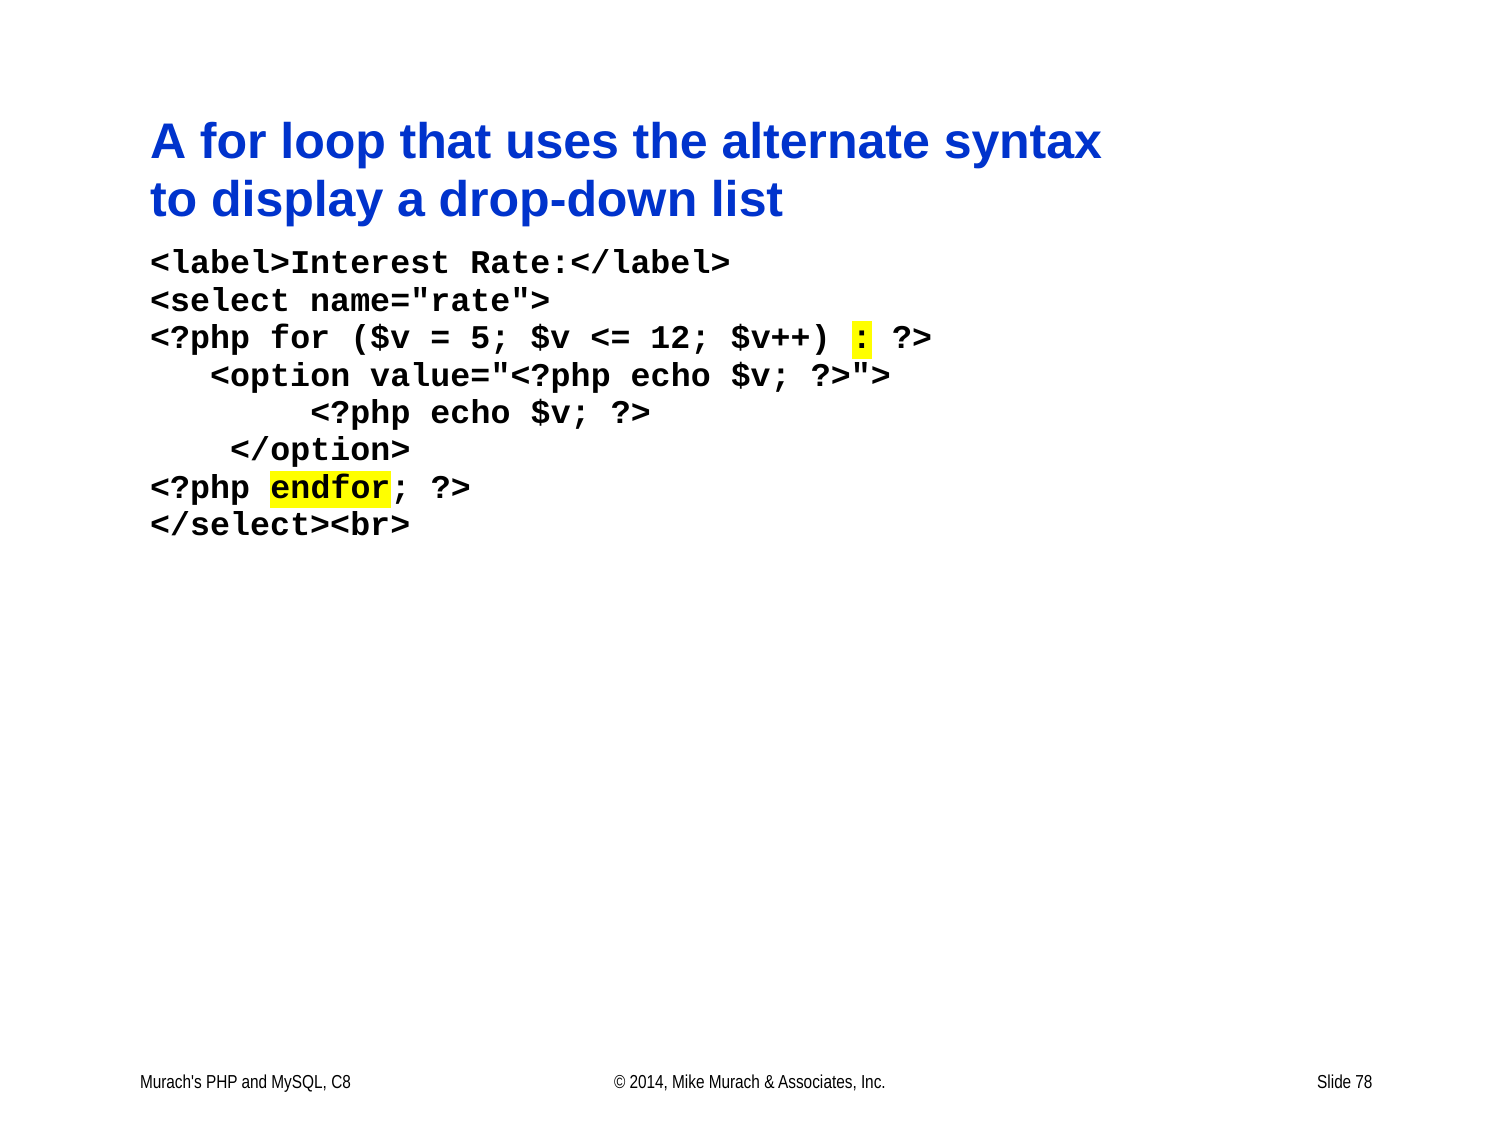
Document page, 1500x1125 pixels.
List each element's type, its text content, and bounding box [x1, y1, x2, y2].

footer © 2014, Mike Murach & Associates, Inc. [474, 1025, 1025, 1100]
slide_number Slide 78 [1074, 1025, 1388, 1100]
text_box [149, 112, 1128, 241]
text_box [149, 246, 1352, 676]
slide_number Murach's PHP and MySQL, C8 [125, 1025, 450, 1100]
